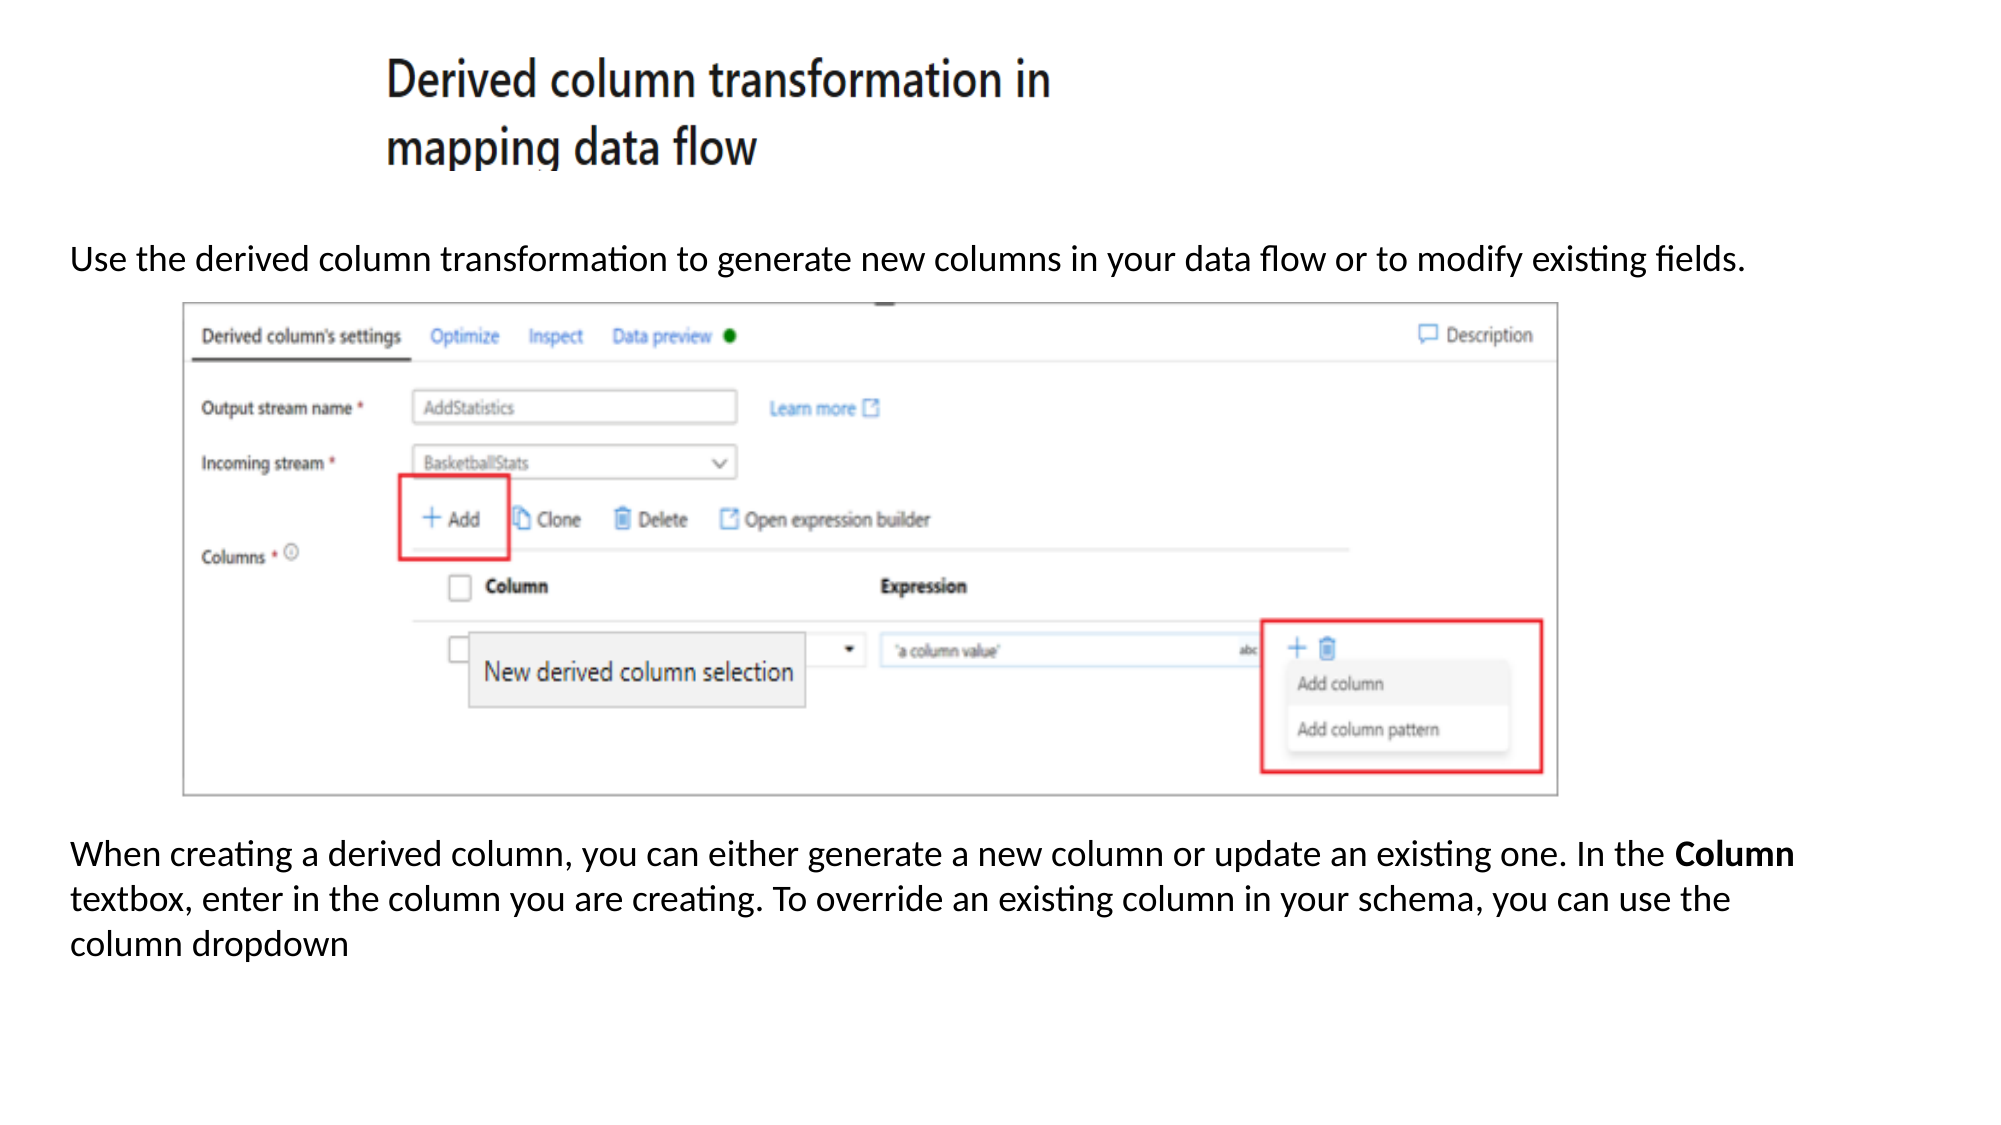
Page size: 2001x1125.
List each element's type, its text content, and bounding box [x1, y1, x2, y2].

text_box Use the derived column transformation to generate new columns in your data flow or to modify existing fields. [55, 226, 1900, 286]
text_box When creating a derived column, you can either generate a new column or update an existing one. In the Column textbox, enter in the column you are creating. To override an existing column in your schema, you can use the column dropdown [55, 821, 1837, 972]
picture [386, 56, 1104, 171]
picture [177, 302, 1590, 806]
